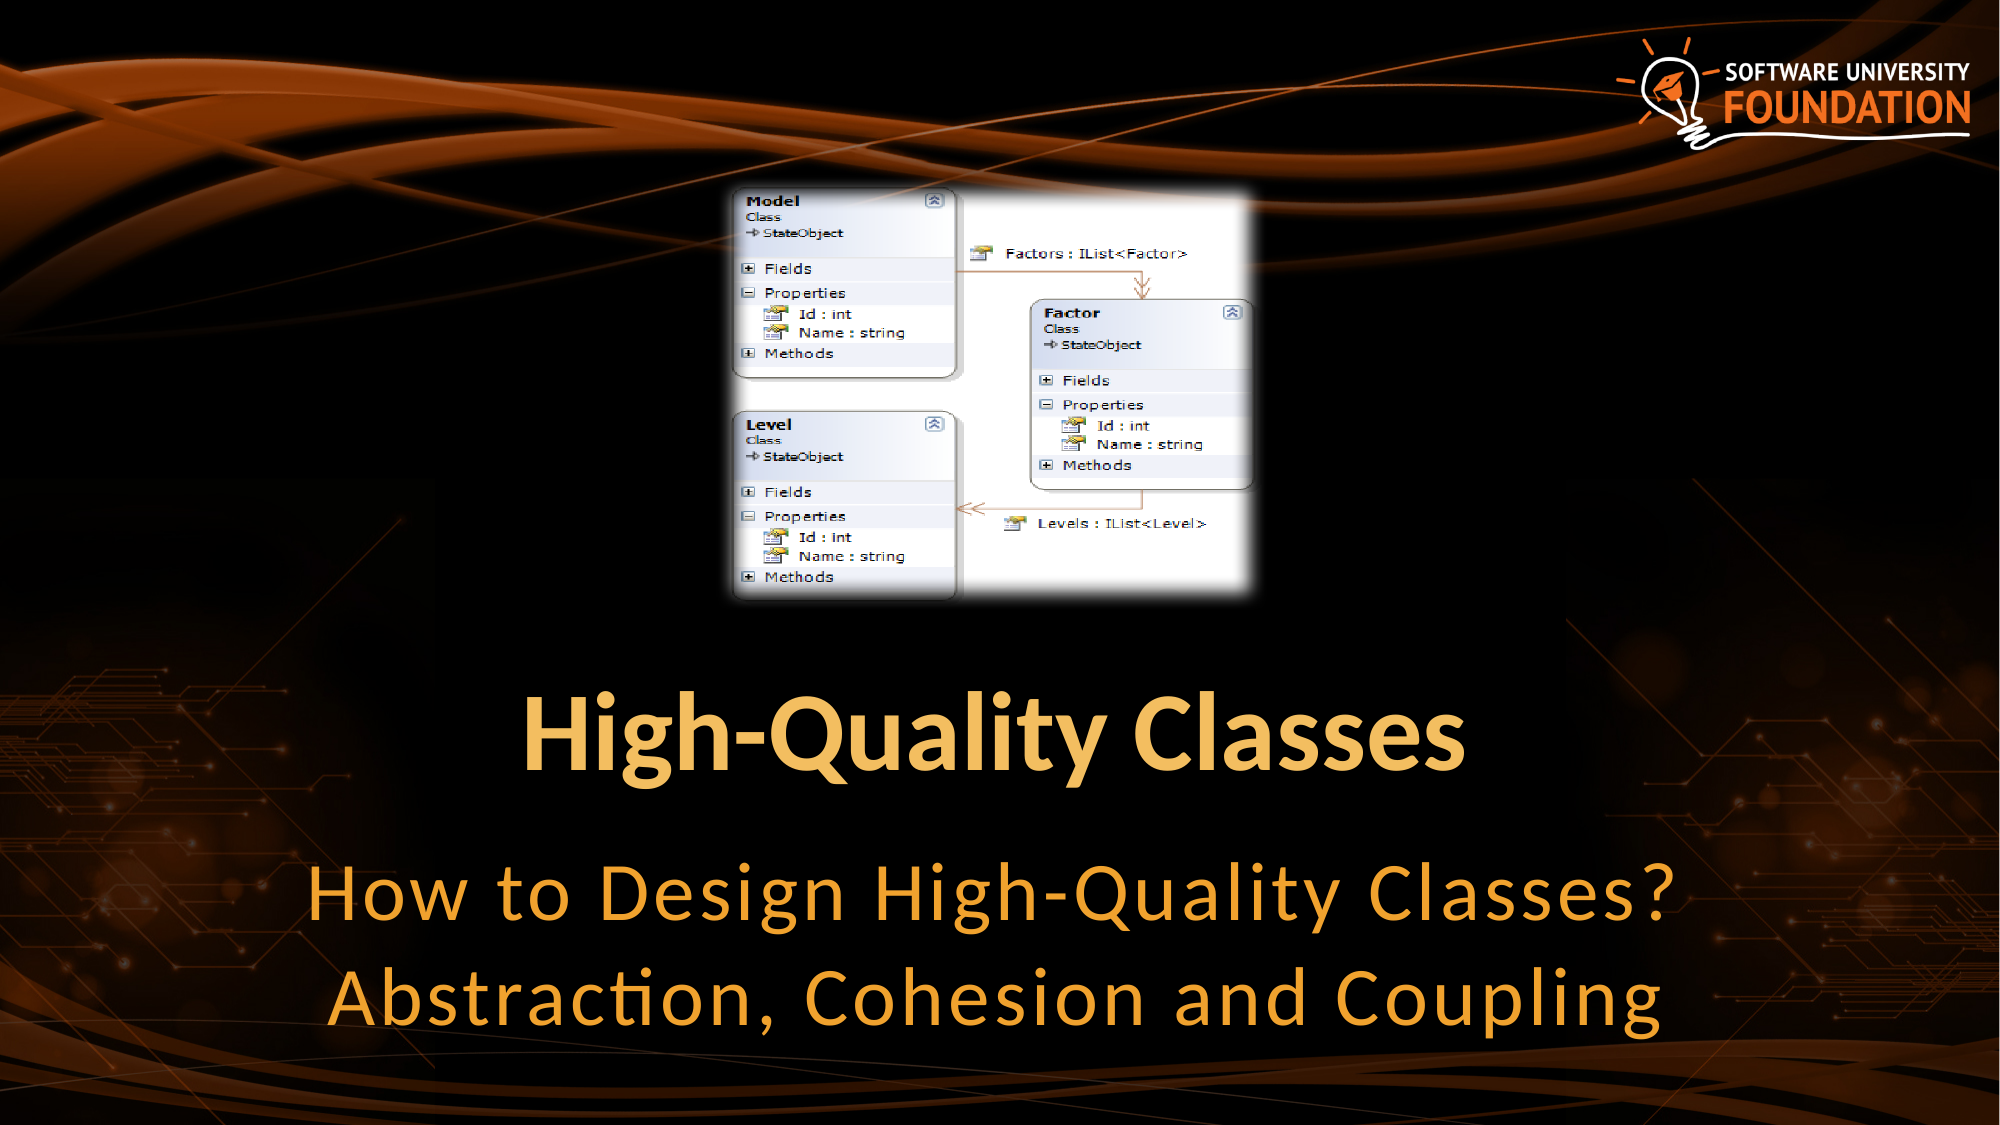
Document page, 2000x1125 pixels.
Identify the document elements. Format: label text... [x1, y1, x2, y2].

picture [0, 0, 2000, 1125]
title High-Quality Classes [95, 666, 1896, 801]
subtitle How to Design High-Quality Classes? Abstraction, Cohesion and Coupling [183, 826, 1808, 1050]
